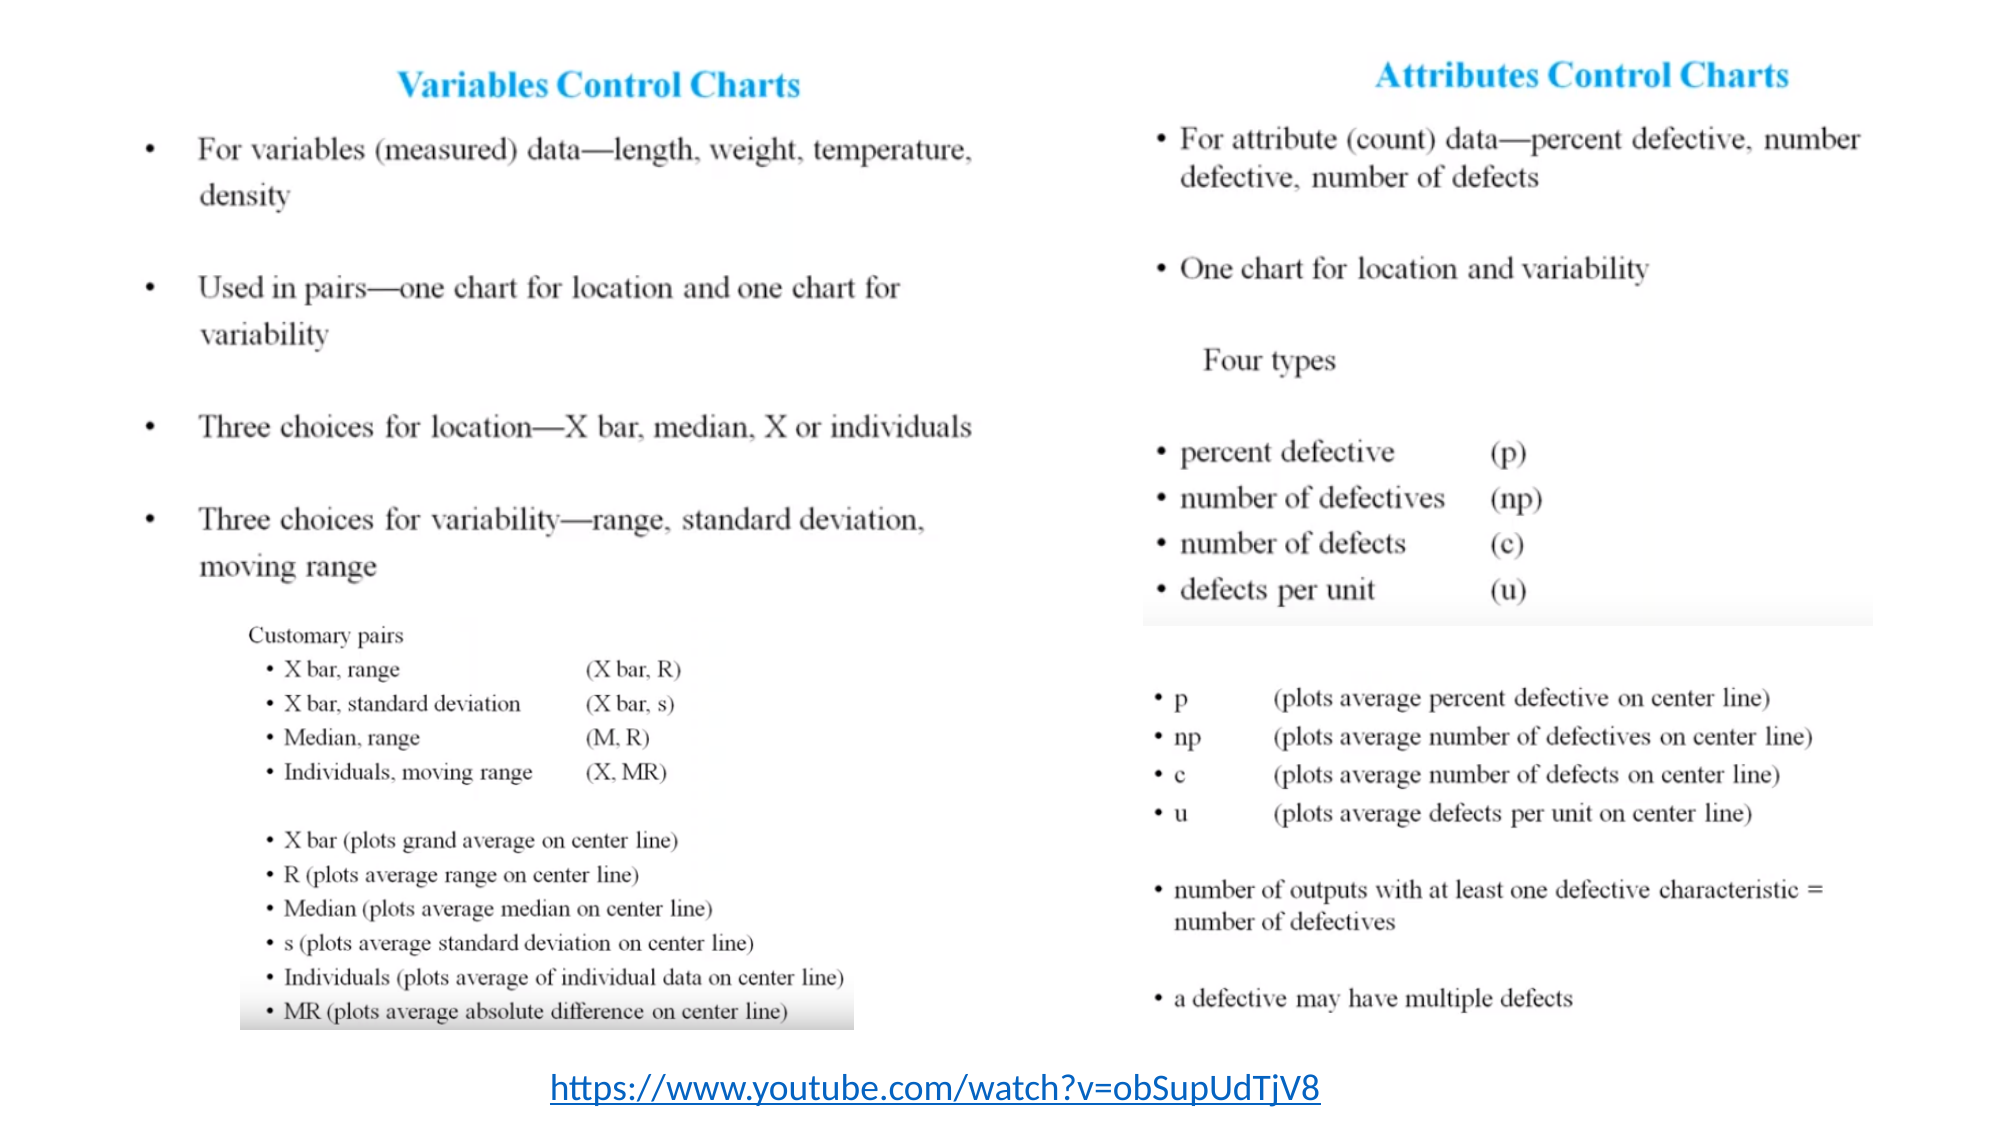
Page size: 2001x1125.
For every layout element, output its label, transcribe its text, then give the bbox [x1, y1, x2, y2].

picture [130, 52, 994, 610]
picture [1143, 52, 1873, 627]
picture [1143, 671, 1840, 1030]
text_box https://www.youtube.com/watch?v=obSupUdTjV8 [535, 1055, 1336, 1115]
picture [239, 617, 854, 1030]
